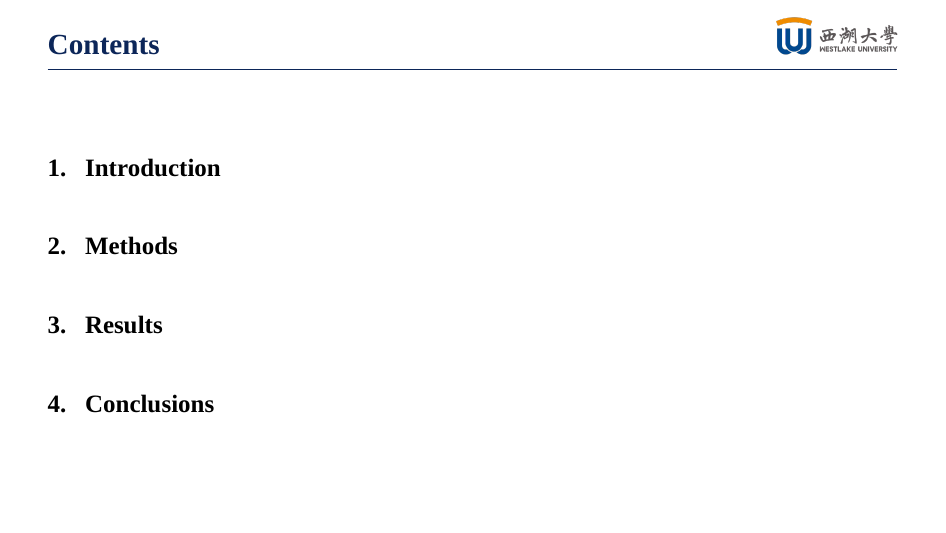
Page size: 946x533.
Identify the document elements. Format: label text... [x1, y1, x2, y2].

picture [775, 16, 898, 55]
text_box Contents [45, 22, 182, 60]
text_box Introduction Methods Results Conclusions [45, 149, 586, 448]
